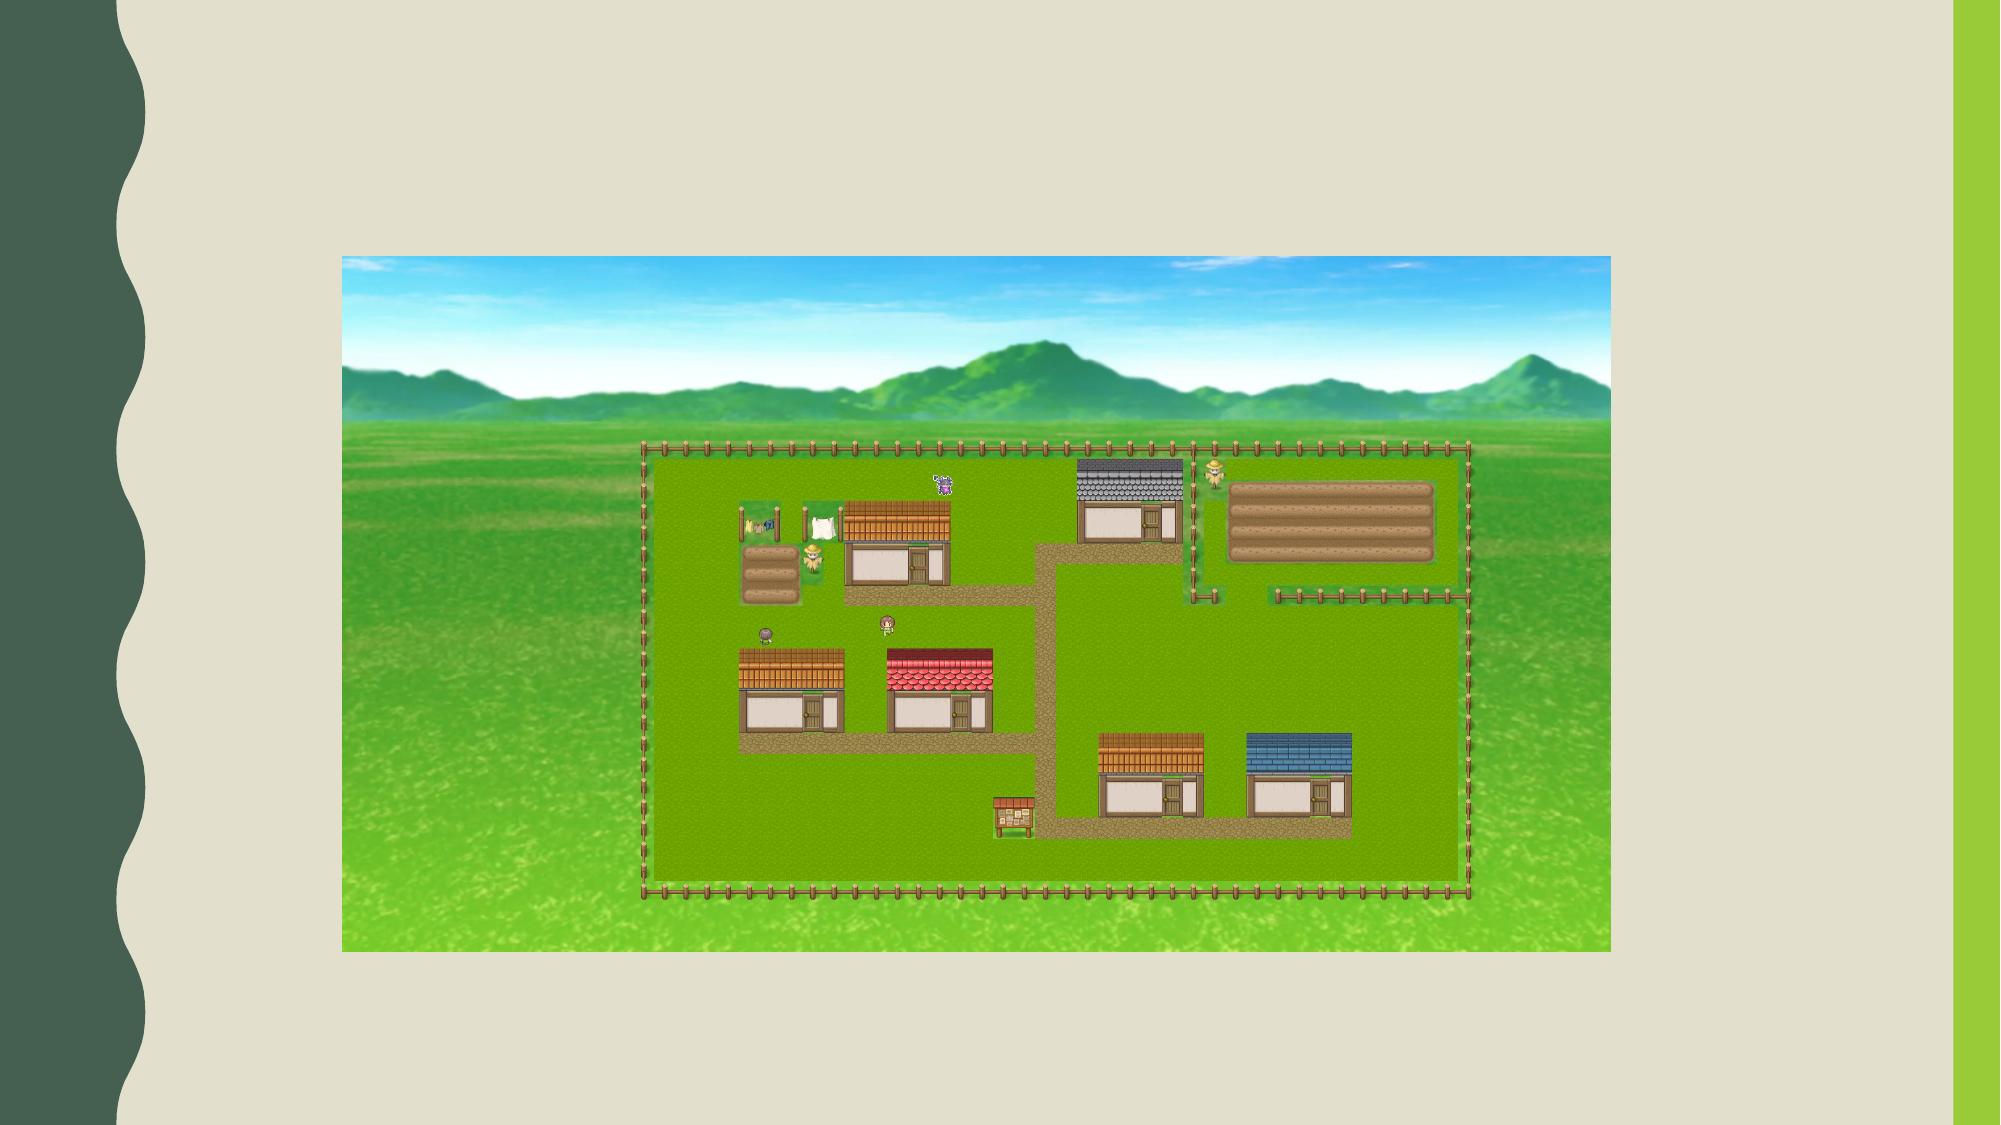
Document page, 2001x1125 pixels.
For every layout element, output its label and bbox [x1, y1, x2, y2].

list [341, 255, 1612, 953]
